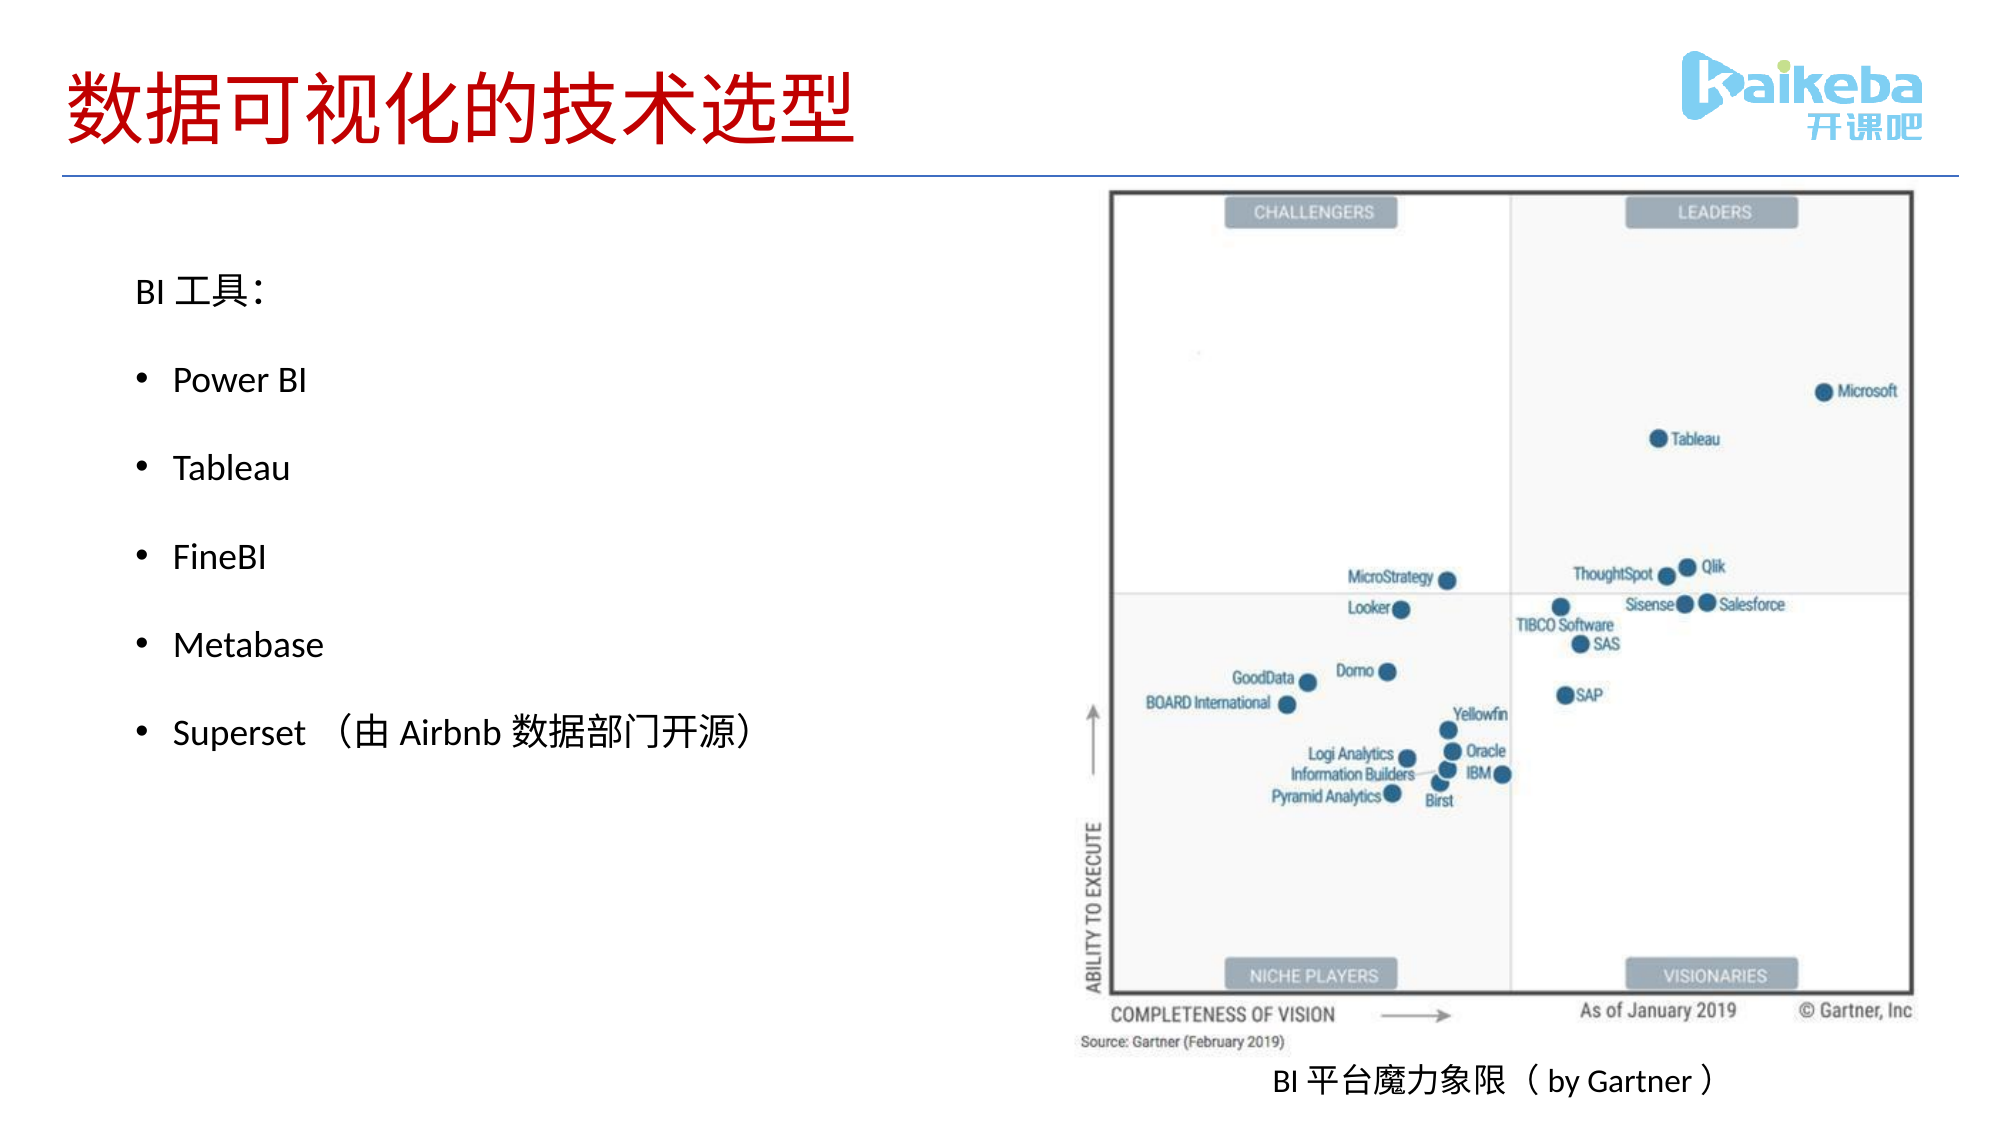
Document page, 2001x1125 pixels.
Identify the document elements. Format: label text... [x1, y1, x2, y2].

title 数据可视化的技术选型 [57, 59, 1728, 167]
text_box BI工具： Power BI Tableau FineBI Metabase Superset（由Airbnb数据部门开源） [127, 236, 1051, 889]
table_cell 配件 [1653, 21, 1950, 167]
picture [1051, 178, 1964, 1066]
text_box BI平台魔力象限（by Gartner） [1264, 1066, 1875, 1107]
